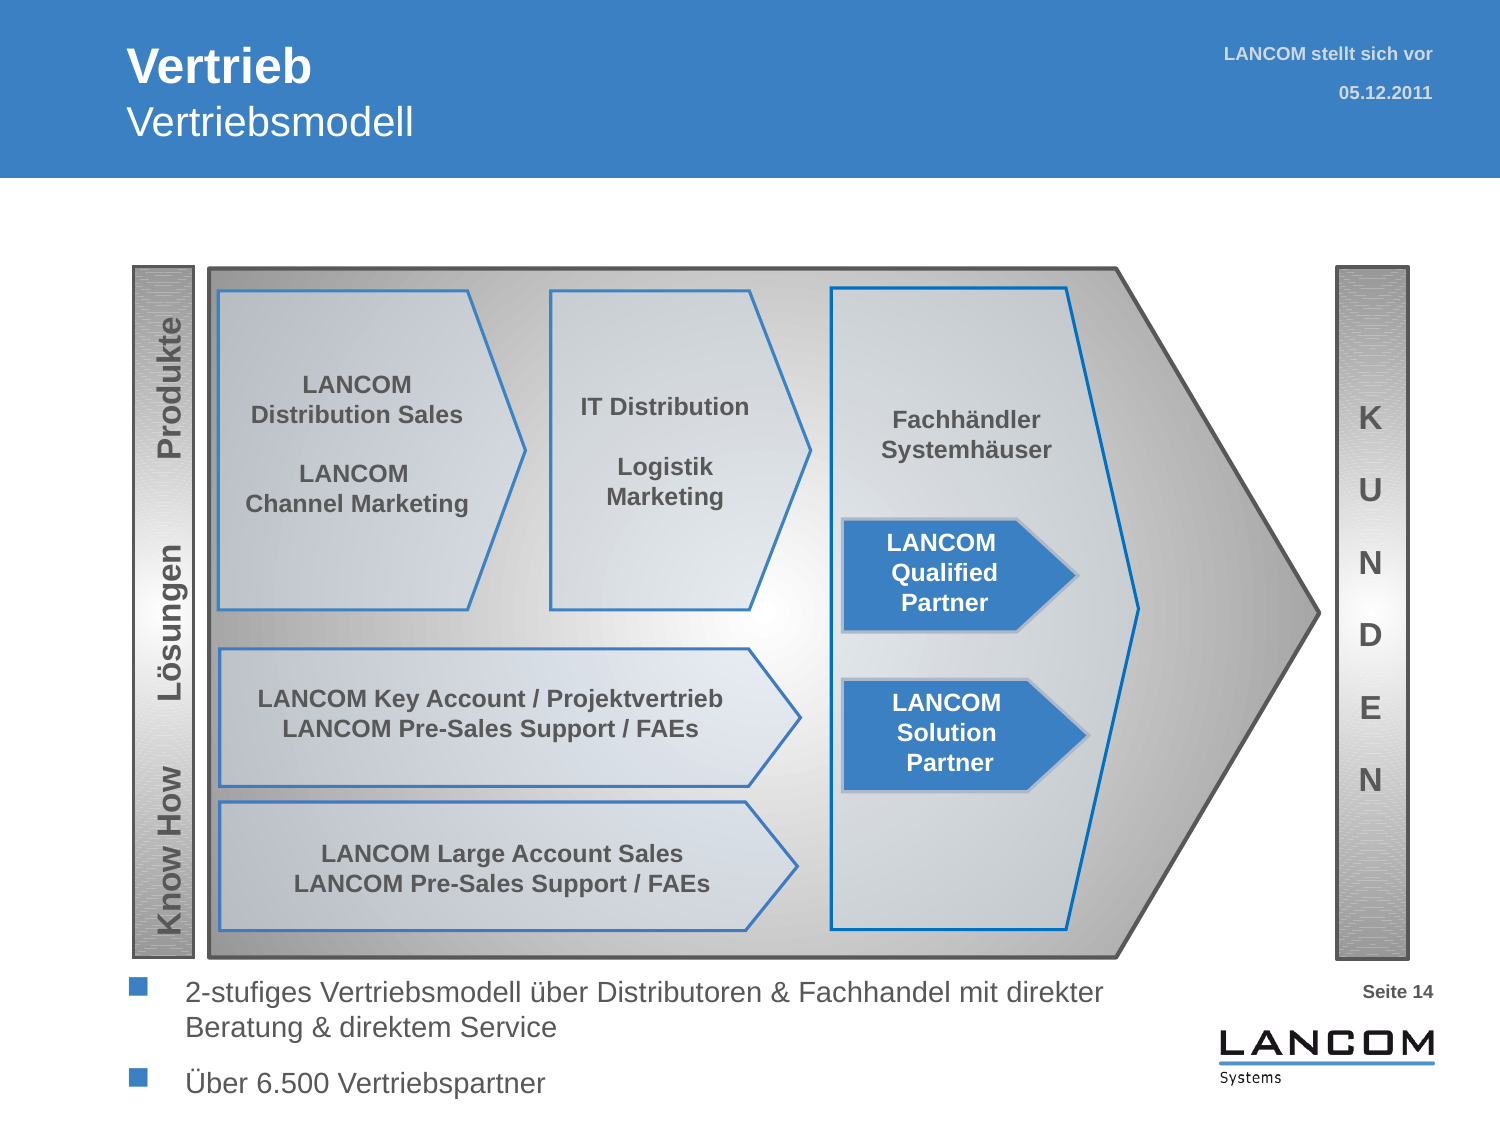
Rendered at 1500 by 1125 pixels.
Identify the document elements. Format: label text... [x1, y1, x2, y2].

text_box K U N D E N [1302, 372, 1439, 806]
text_box Fachhändler Systemhäuser [831, 287, 1139, 930]
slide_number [1195, 73, 1448, 103]
picture [1218, 1030, 1435, 1086]
text_box Know How Lösungen Produkte [123, 286, 195, 967]
title Vertrieb Vertriebsmodell [126, 18, 1196, 146]
text_box [219, 802, 756, 814]
text_box [133, 266, 194, 286]
text_box [1335, 265, 1410, 372]
text_box [207, 266, 1302, 960]
text_box LANCOM Qualified Partner [842, 518, 1079, 633]
text_box IT Distribution Logistik Marketing [550, 290, 811, 610]
footer LANCOM stellt sich vor [1195, 33, 1448, 73]
text_box 2-stufiges Vertriebsmodell über Distributoren & Fachhandel mit direkter Beratung & direktem Service Über 6.500 Vertriebspartner [126, 972, 1126, 1100]
text_box LANCOM Key Account / Projektvertrieb LANCOM Pre-Sales Support / FAEs [216, 675, 766, 751]
text_box LANCOM Distribution Sales LANCOM Channel Marketing [218, 290, 526, 610]
text_box LANCOM Solution Partner [842, 679, 1089, 792]
text_box LANCOM Large Account Sales LANCOM Pre-Sales Support / FAEs [219, 814, 787, 921]
text_box [219, 648, 801, 787]
text_box [219, 921, 754, 931]
text_box [1335, 806, 1410, 961]
text_box [787, 853, 798, 880]
